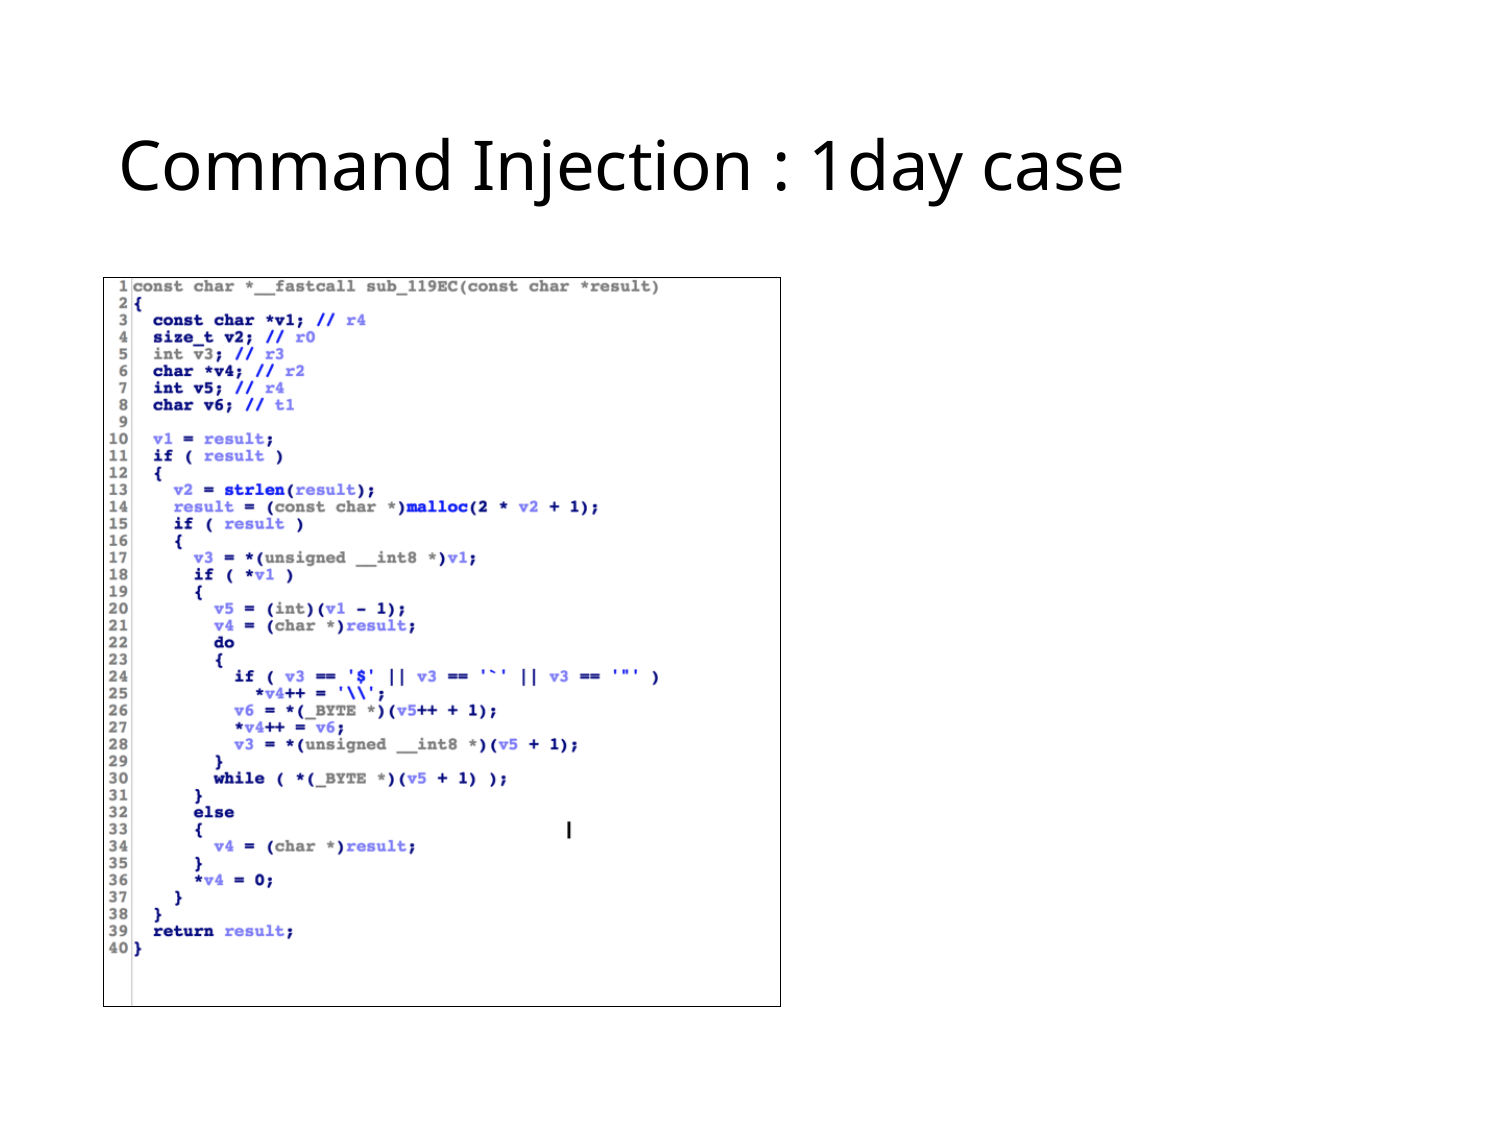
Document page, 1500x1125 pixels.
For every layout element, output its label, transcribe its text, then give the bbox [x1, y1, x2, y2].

title Command Injection : 1day case [103, 59, 1397, 278]
picture [103, 277, 781, 1007]
